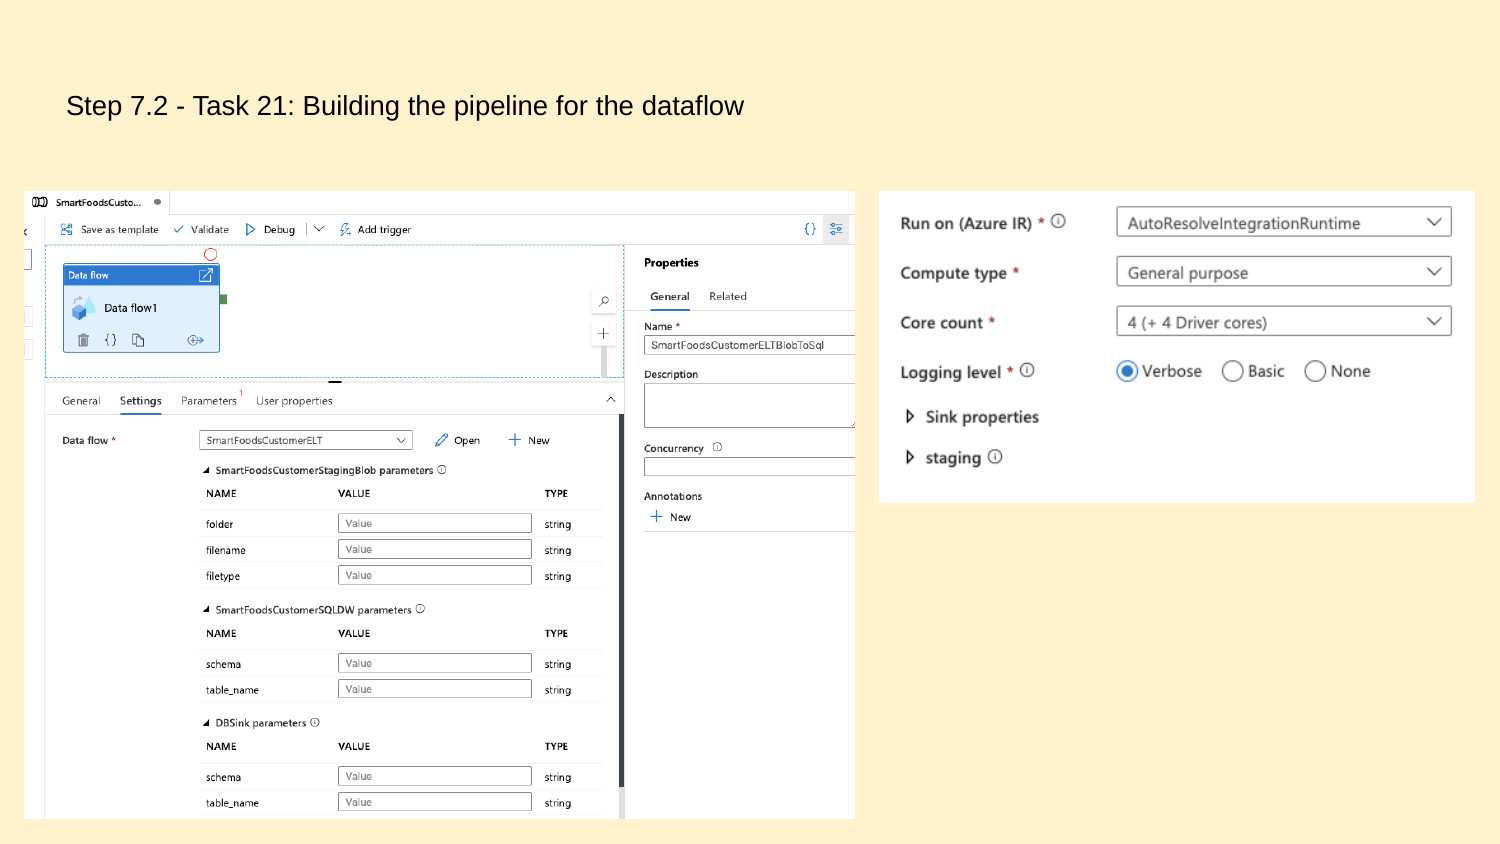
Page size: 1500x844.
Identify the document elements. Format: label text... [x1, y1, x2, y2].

picture [24, 191, 855, 819]
title Step 7.2 - Task 21: Building the pipeline for the dataflow [51, 72, 1449, 167]
picture [879, 191, 1476, 504]
